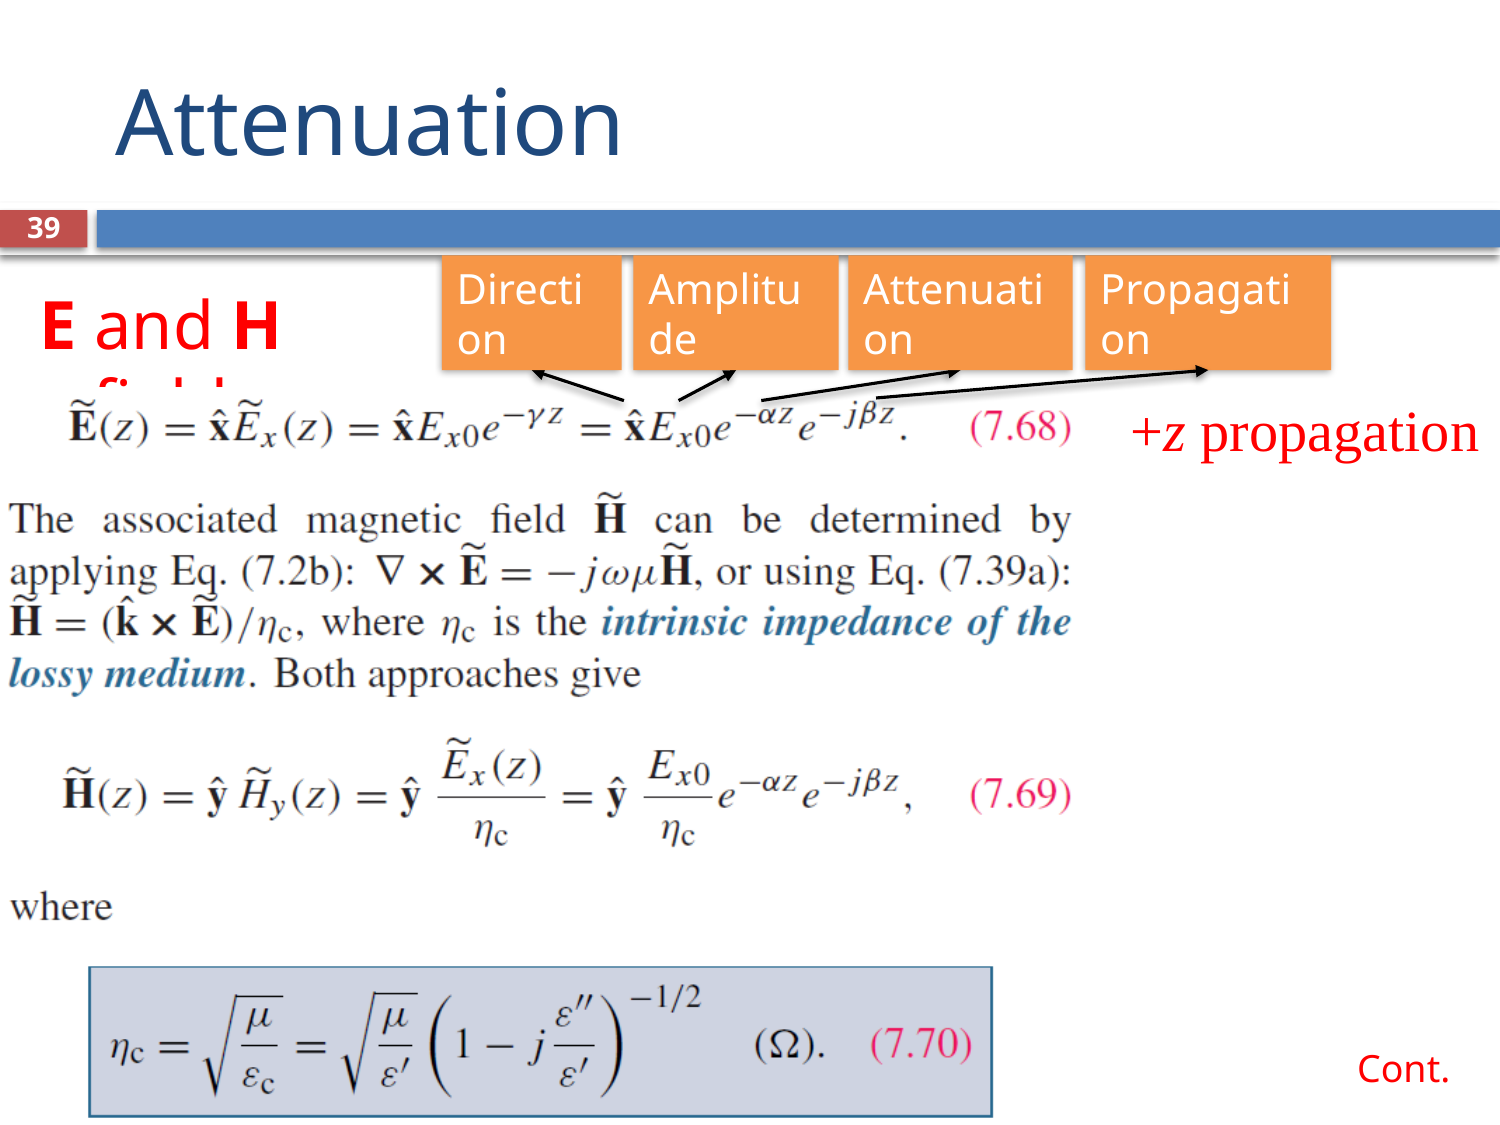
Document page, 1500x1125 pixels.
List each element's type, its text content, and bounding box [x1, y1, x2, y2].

text_box Propagation [1085, 255, 1332, 371]
text_box +z propagation [1115, 385, 1498, 471]
text_box Attenuation [848, 255, 1073, 319]
title Attenuation [100, 37, 1438, 200]
slide_number 39 [0, 208, 88, 249]
picture [0, 387, 1076, 1125]
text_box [678, 320, 737, 401]
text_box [875, 320, 1209, 399]
text_box Cont. [1342, 1037, 1465, 1098]
list E and H fields: [24, 275, 439, 376]
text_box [531, 320, 625, 401]
text_box Amplitude [633, 255, 839, 371]
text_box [761, 320, 874, 401]
text_box Direction [441, 255, 622, 371]
